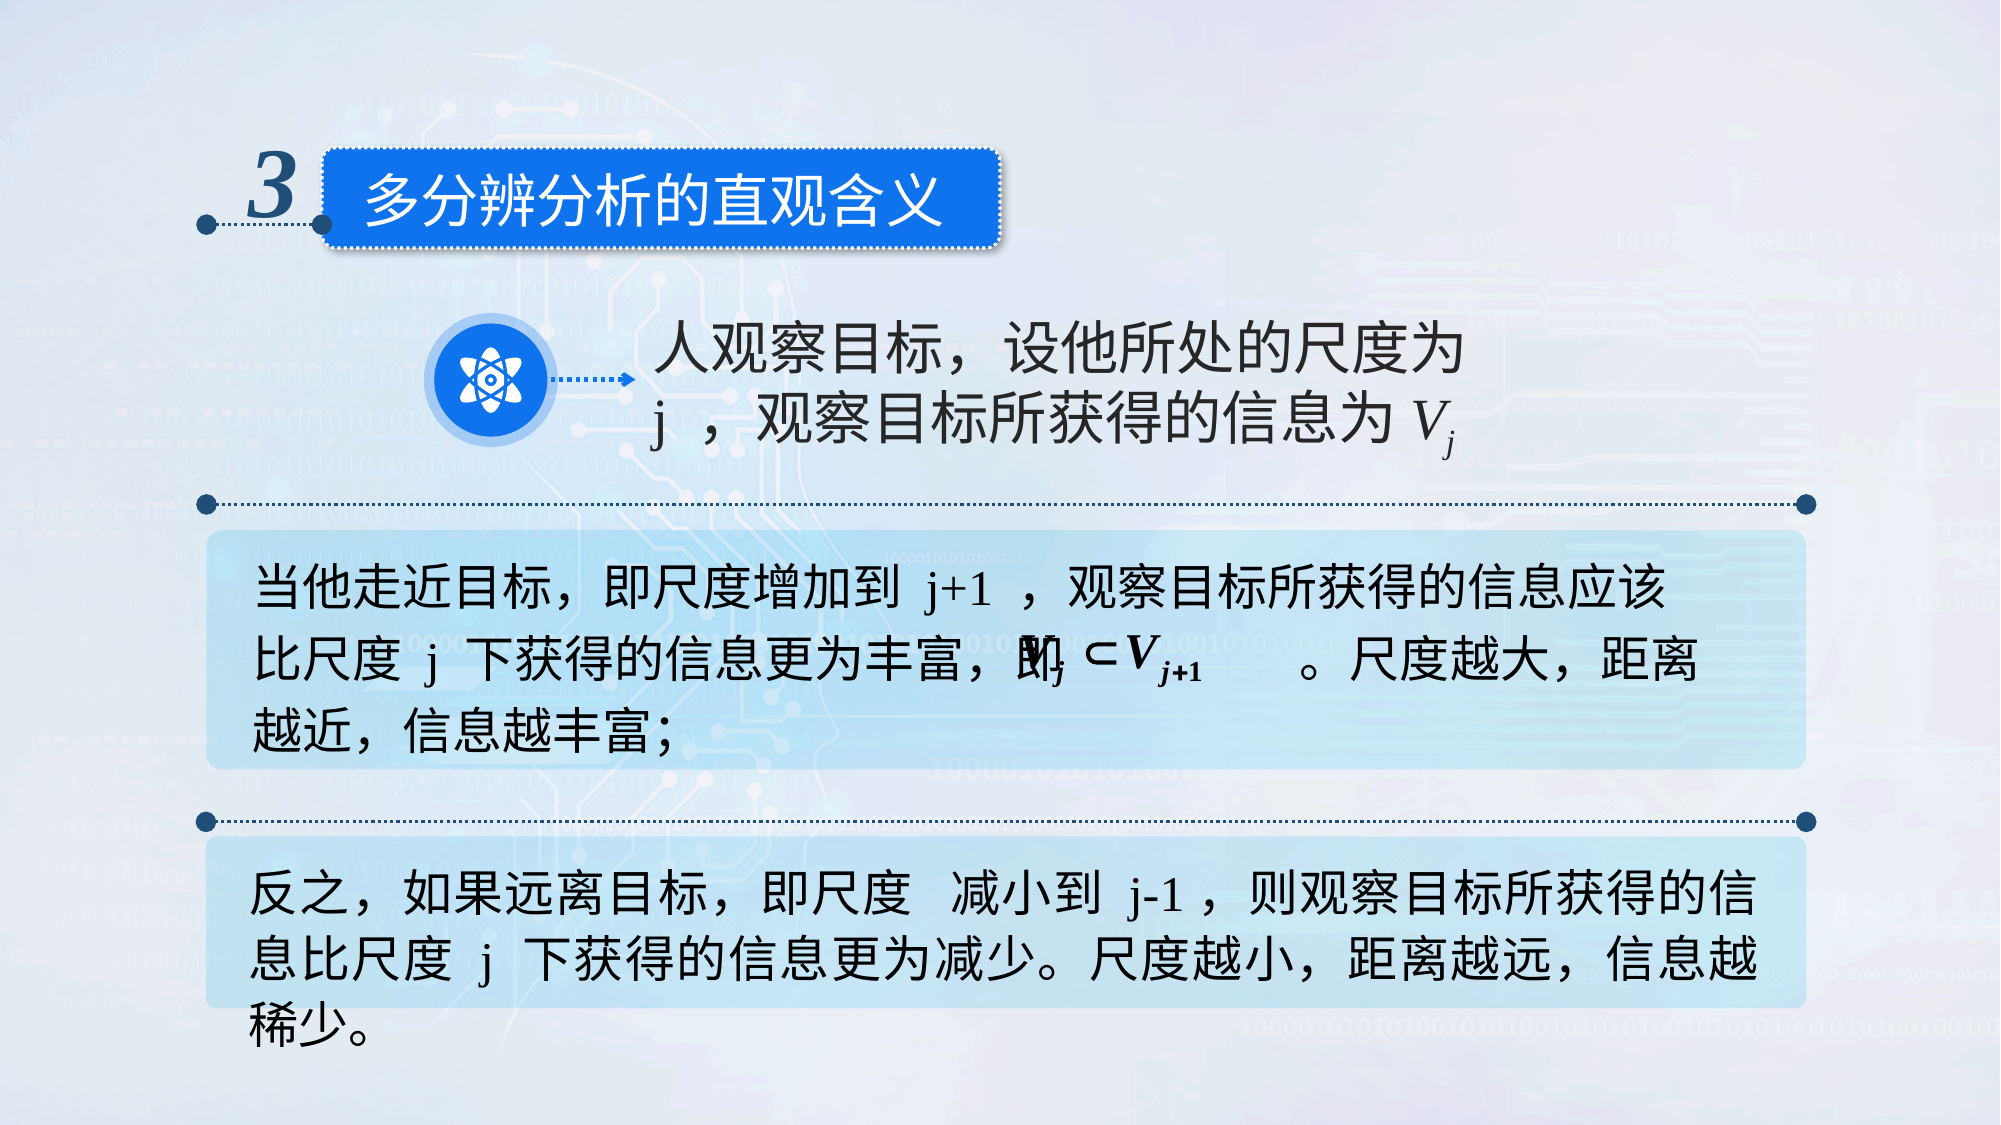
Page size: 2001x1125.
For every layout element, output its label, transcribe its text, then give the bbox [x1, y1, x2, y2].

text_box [206, 504, 1807, 770]
text_box [504, 357, 522, 378]
text_box [504, 382, 522, 403]
text_box 反之，如果远离目标，即尺度 减小到 j-1，则观察目标所获得的信息比尺度 j 下获得的信息更为减少。尺度越小，距离越远，信息越稀少。 [233, 1009, 1774, 1061]
text_box 人观察目标，设他所处的尺度为 j ，观察目标所获得的信息为Vj [637, 303, 1566, 468]
text_box [433, 322, 549, 438]
text_box [481, 347, 501, 363]
text_box [477, 366, 505, 395]
text_box [459, 382, 477, 403]
text_box [481, 398, 501, 413]
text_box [237, 536, 1721, 770]
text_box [206, 110, 1000, 248]
text_box [478, 360, 488, 371]
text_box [205, 821, 1807, 1009]
text_box [459, 357, 477, 378]
picture [0, 0, 2000, 1125]
text_box [478, 389, 488, 400]
text_box [494, 360, 504, 371]
text_box [494, 389, 504, 400]
